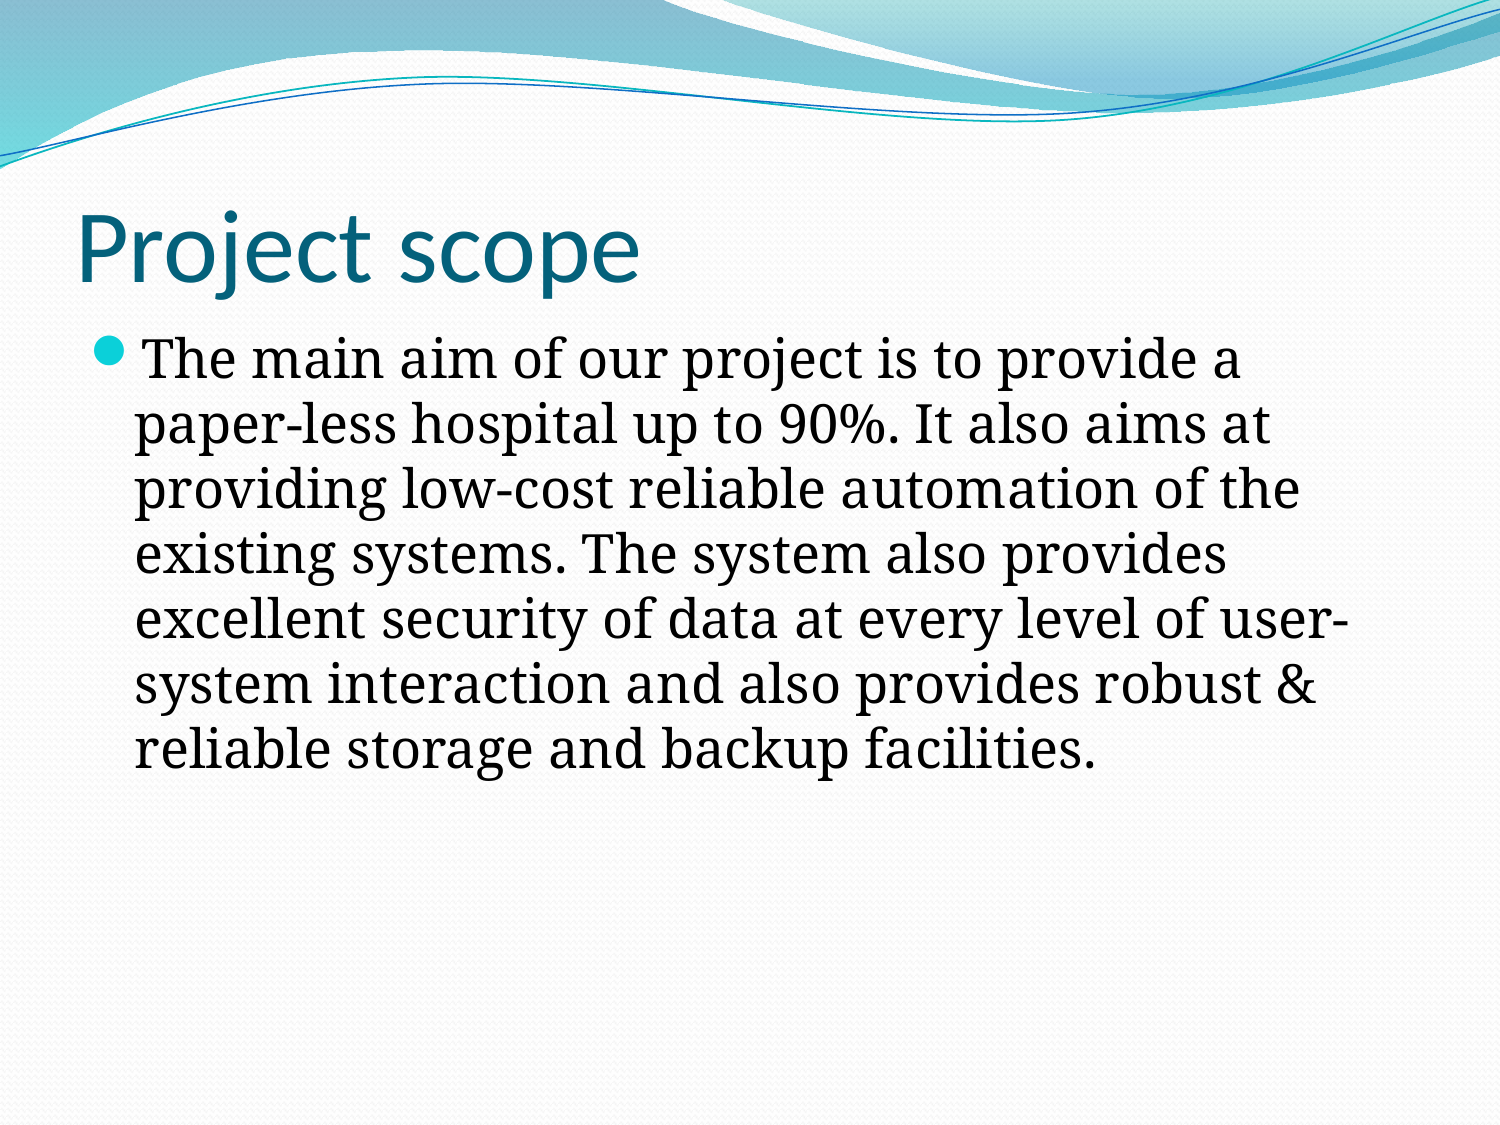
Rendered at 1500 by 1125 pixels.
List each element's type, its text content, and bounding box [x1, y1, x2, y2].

list The main aim of our project is to provide a paper-less hospital up to 90%. It also aims at providing low-cost reliable automation of the existing systems. The system also provides excellent security of data at every level of user-system interaction and also provides robust & reliable storage and backup facilities. [75, 317, 1425, 1038]
title Project scope [75, 115, 1425, 303]
